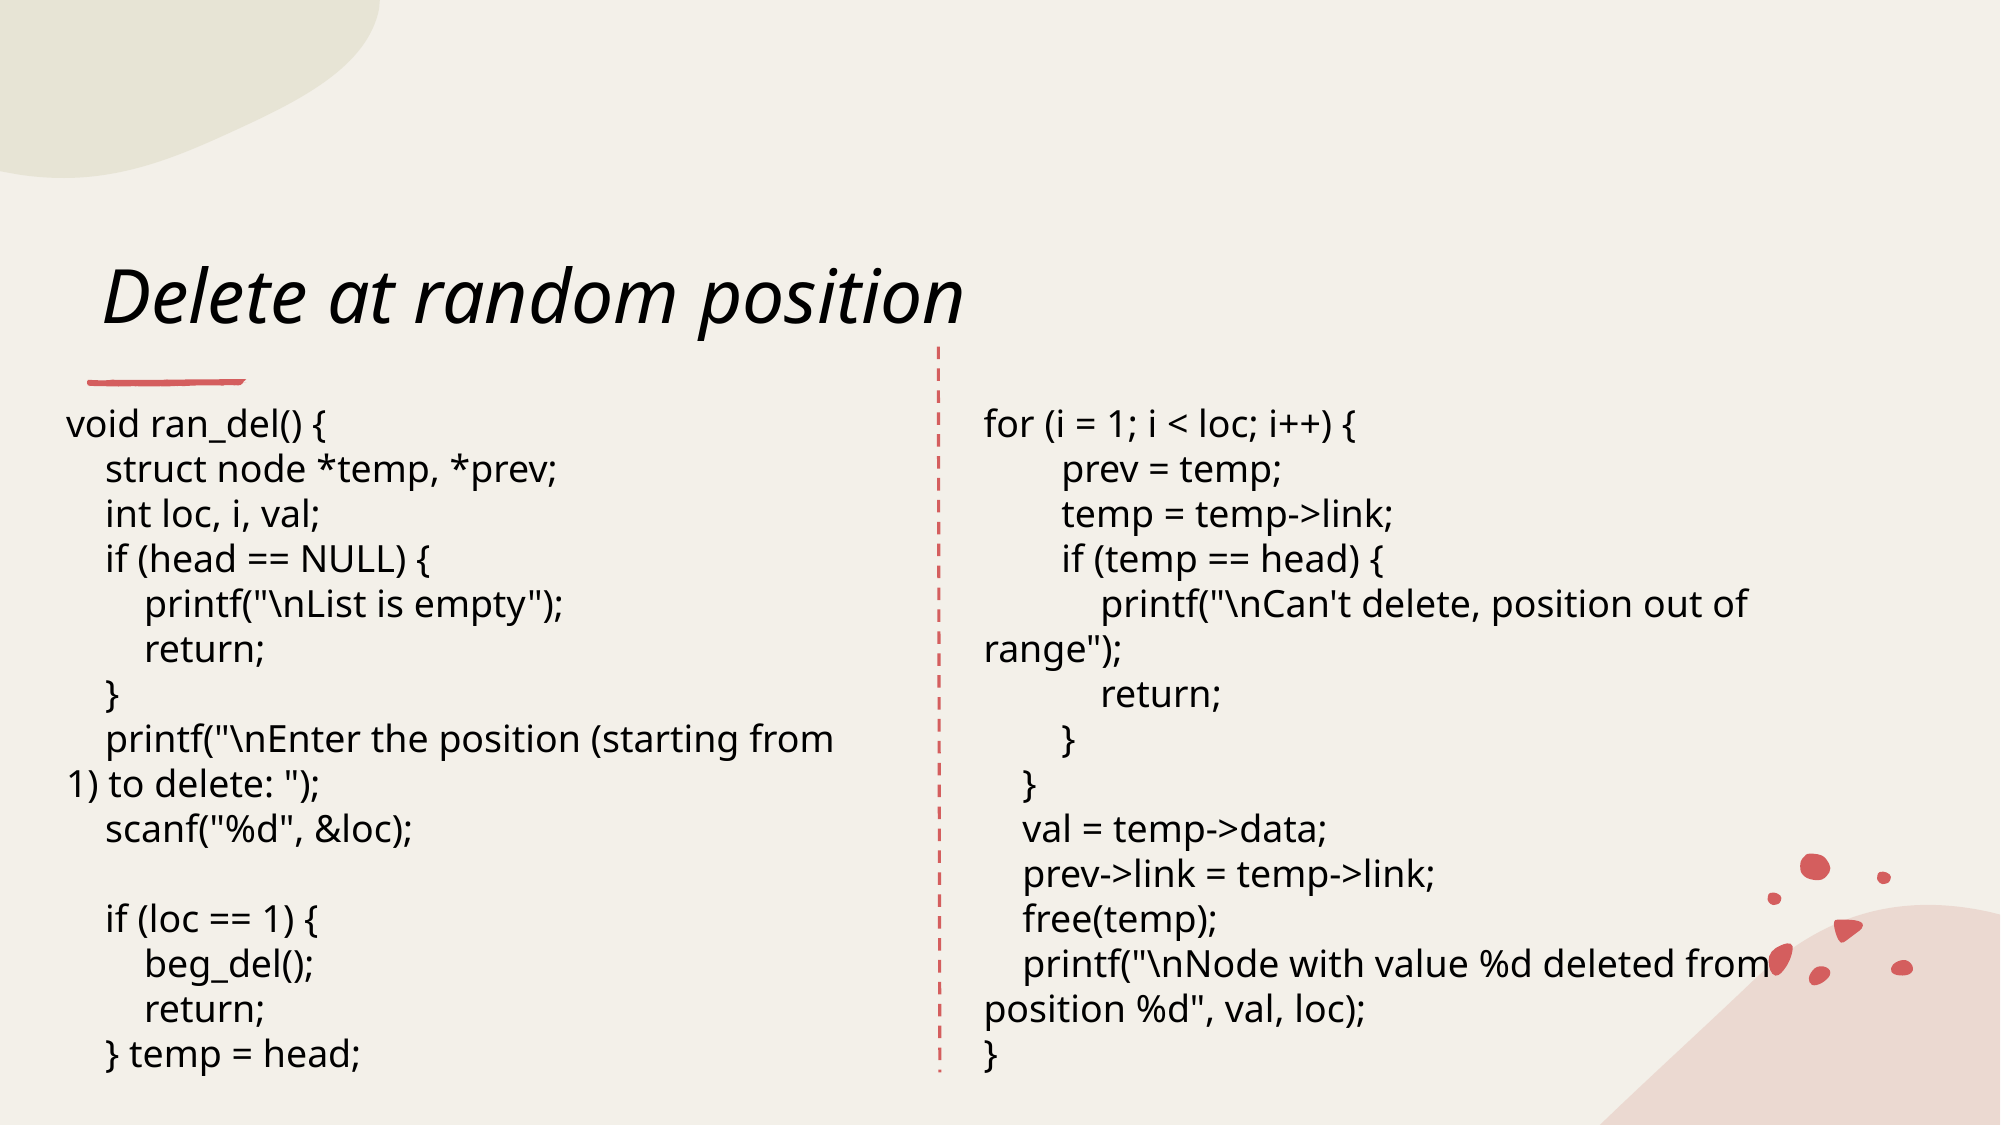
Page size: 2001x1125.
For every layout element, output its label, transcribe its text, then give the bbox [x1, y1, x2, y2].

title Delete at random position [86, 129, 1740, 347]
list void ran_del() { struct node *temp, *prev; int loc, i, val; if (head == NULL) { printf("\nList is empty"); return; } printf("\nEnter the position (starting from 1) to delete: "); scanf("%d", &loc); if (loc == 1) { beg_del(); return; } temp = head; [51, 392, 854, 1073]
text_box for (i = 1; i < loc; i++) { prev = temp; temp = temp->link; if (temp == head) { printf("\nCan't delete, position out of range"); return; } } val = temp->data; prev->link = temp->link; free(temp); printf("\nNode with value %d deleted from position %d", val, loc); } [968, 392, 1821, 1083]
